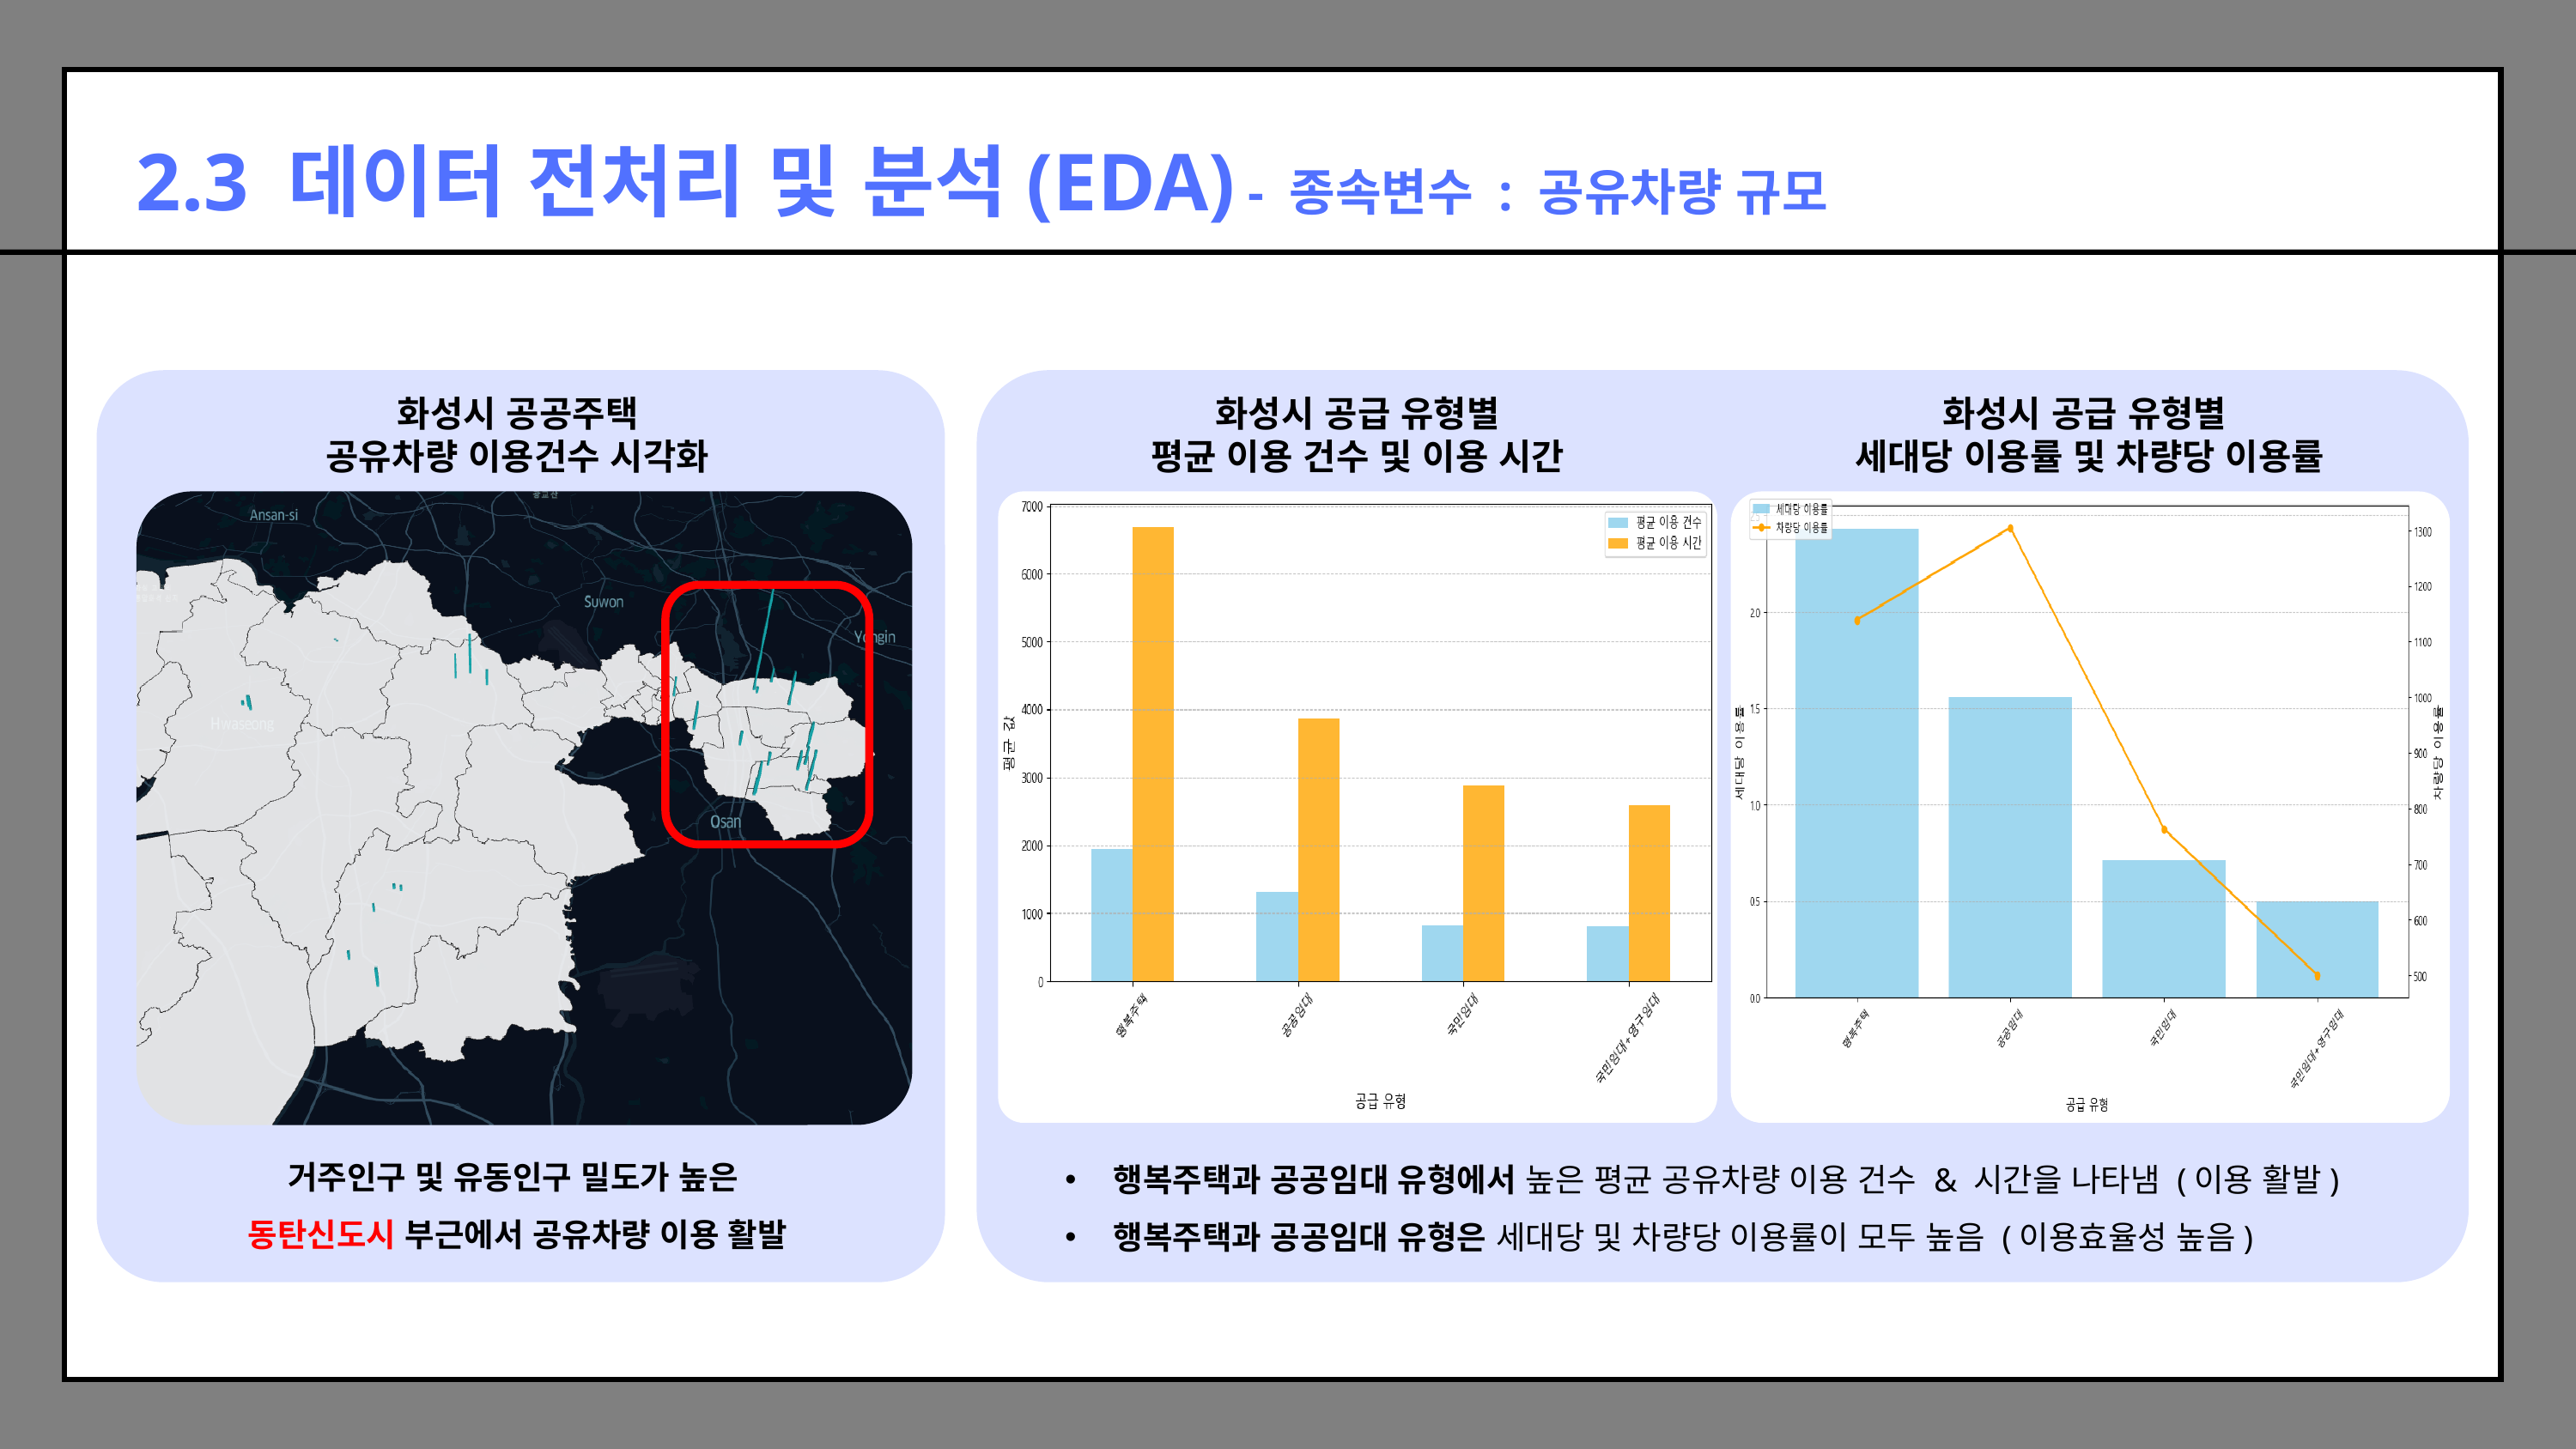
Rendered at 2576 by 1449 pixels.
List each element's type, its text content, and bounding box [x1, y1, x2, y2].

picture [136, 491, 913, 1125]
text_box 화성시 공급 유형별 세대당 이용률 및 차량당 이용률 [2505, 391, 2513, 477]
picture [1730, 491, 2451, 1124]
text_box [64, 69, 2501, 1379]
picture [998, 491, 1718, 1124]
